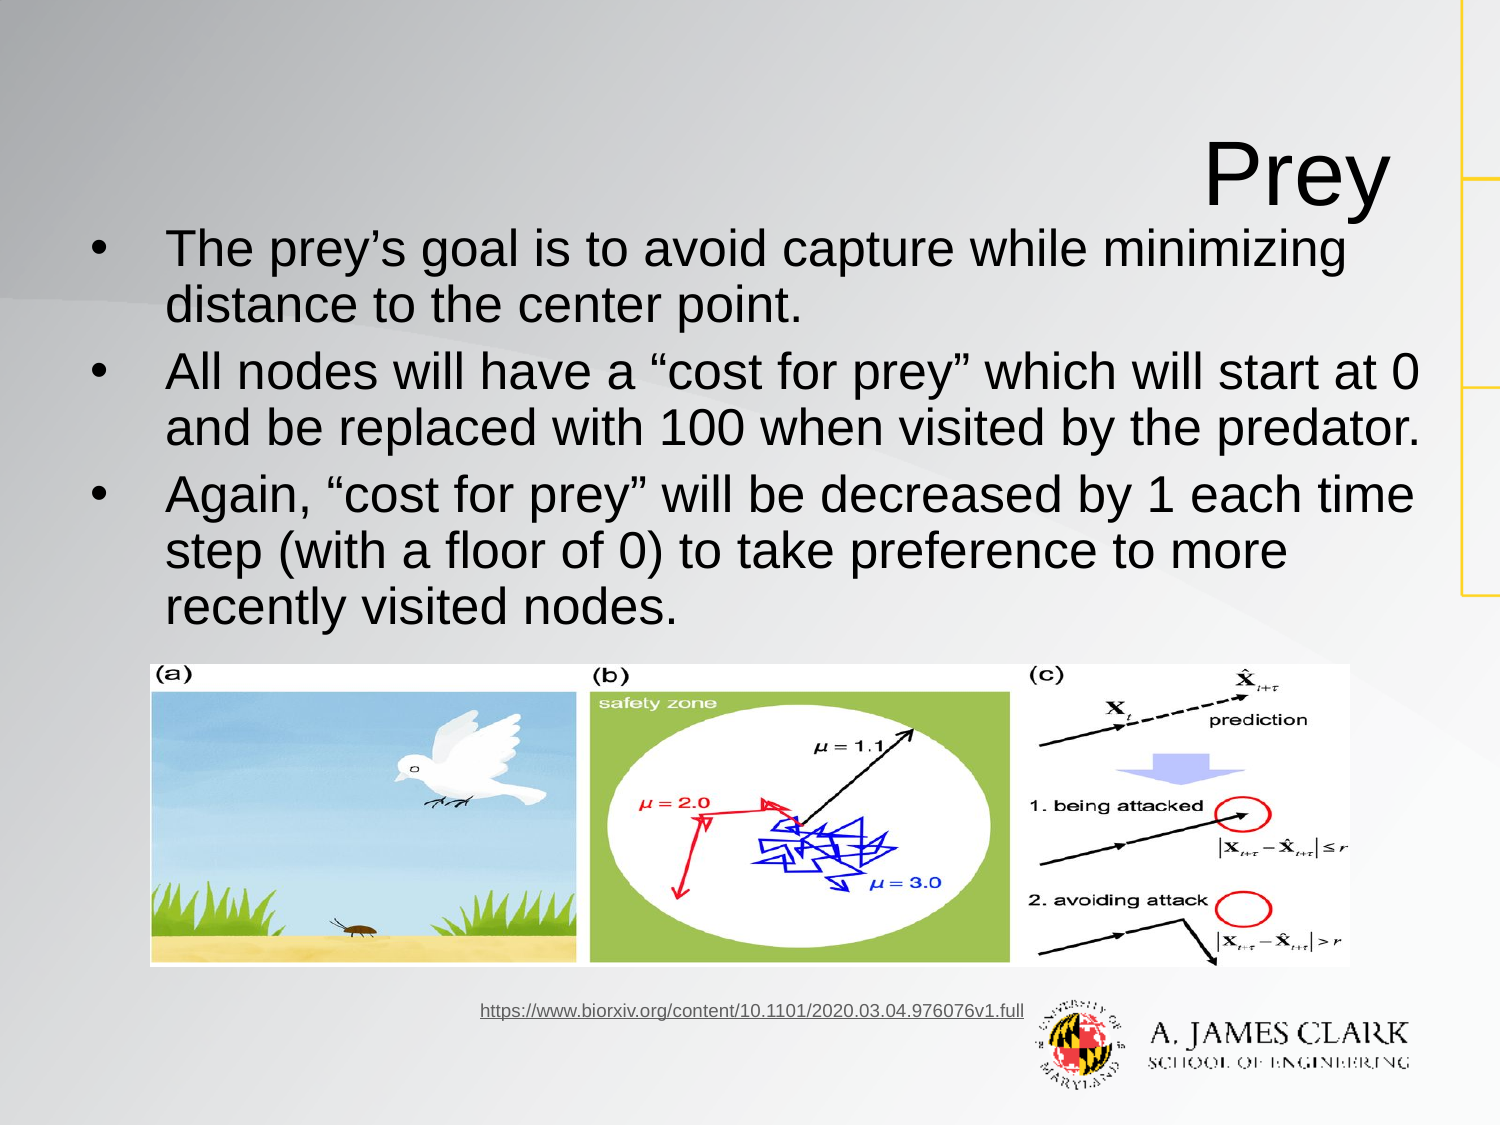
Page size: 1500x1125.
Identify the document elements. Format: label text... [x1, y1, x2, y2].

list The prey’s goal is to avoid capture while minimizing distance to the center point. All nodes will have a “cost for prey” which will start at 0 and be replaced with 100 when visited by the predator. Again, “cost for prey” will be decreased by 1 each time step (with a floor of 0) to take preference to more recently visited nodes. [75, 214, 1451, 675]
title Prey [75, 45, 1407, 214]
text_box https://www.biorxiv.org/content/10.1101/2020.03.04.976076v1.full [157, 983, 1347, 1015]
picture [0, 0, 1500, 1125]
